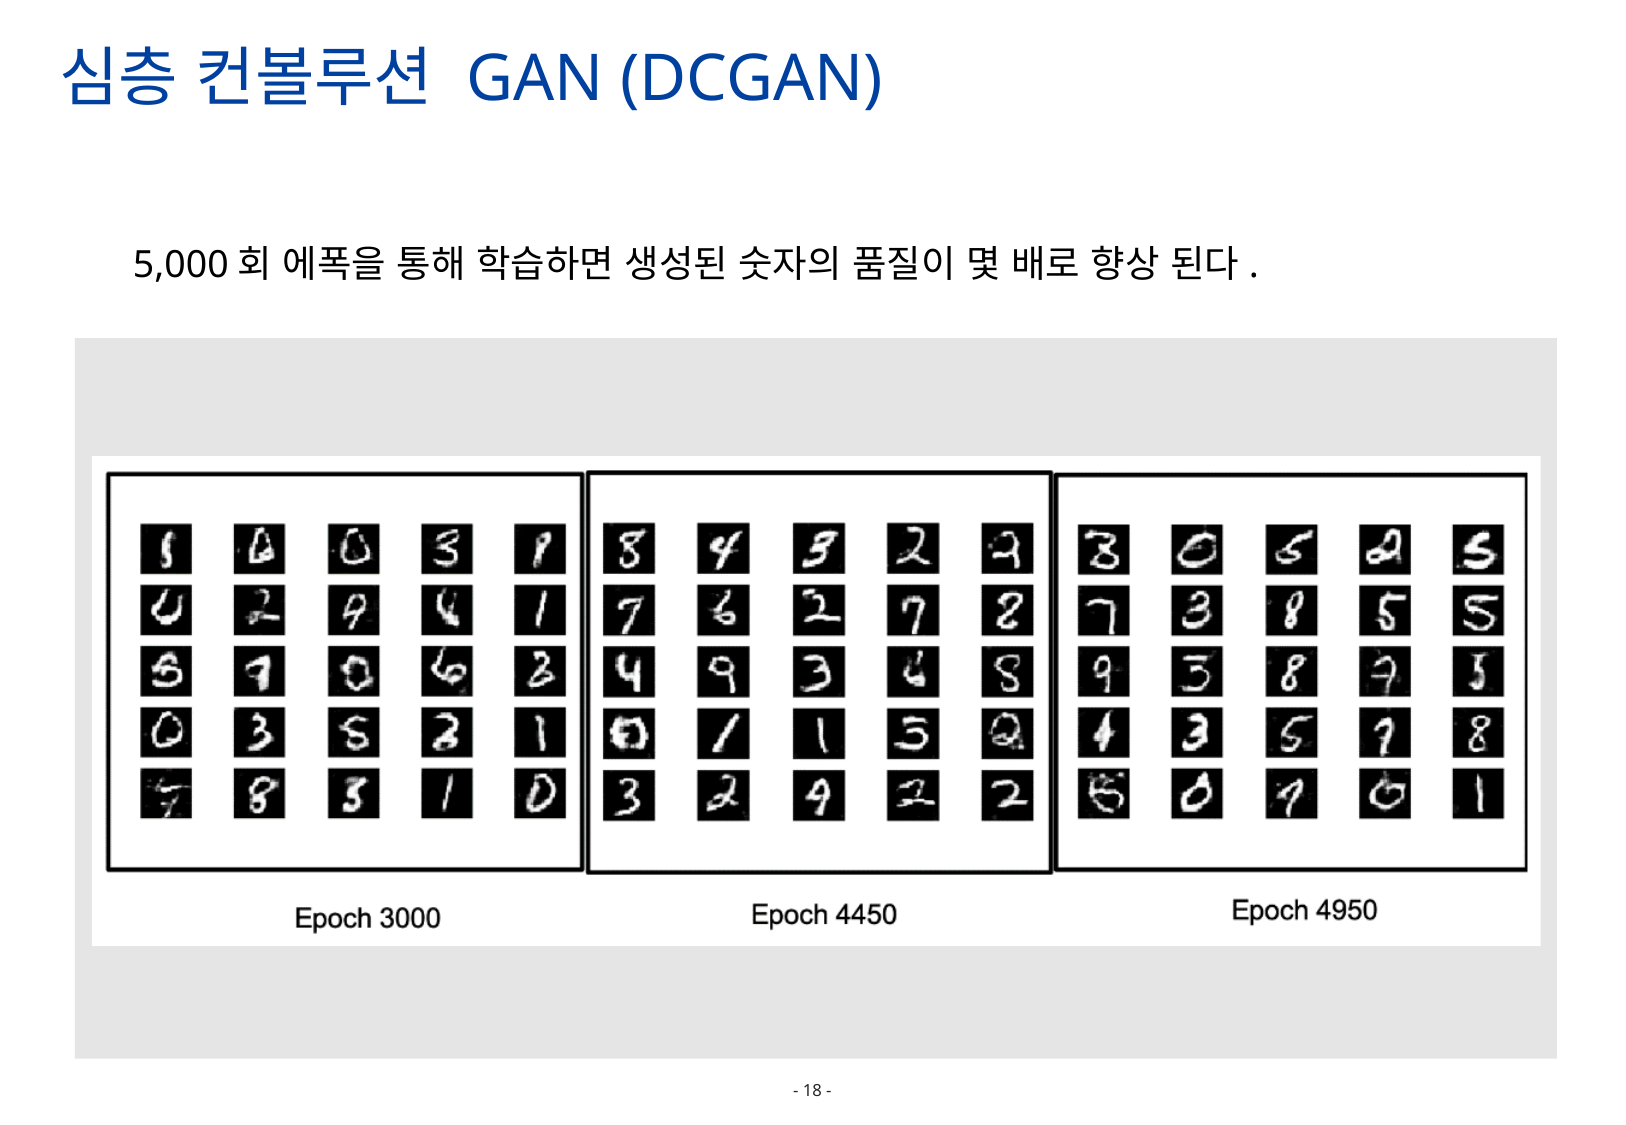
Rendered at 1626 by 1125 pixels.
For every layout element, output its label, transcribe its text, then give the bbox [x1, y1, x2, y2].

text_box 심층 컨볼루션 GAN (DCGAN) [44, 24, 1267, 132]
text_box [74, 337, 1558, 1059]
text_box 5,000회 에폭을 통해 학습하면 생성된 숫자의 품질이 몇 배로 향상 된다. [118, 232, 1274, 293]
picture [91, 455, 1541, 946]
